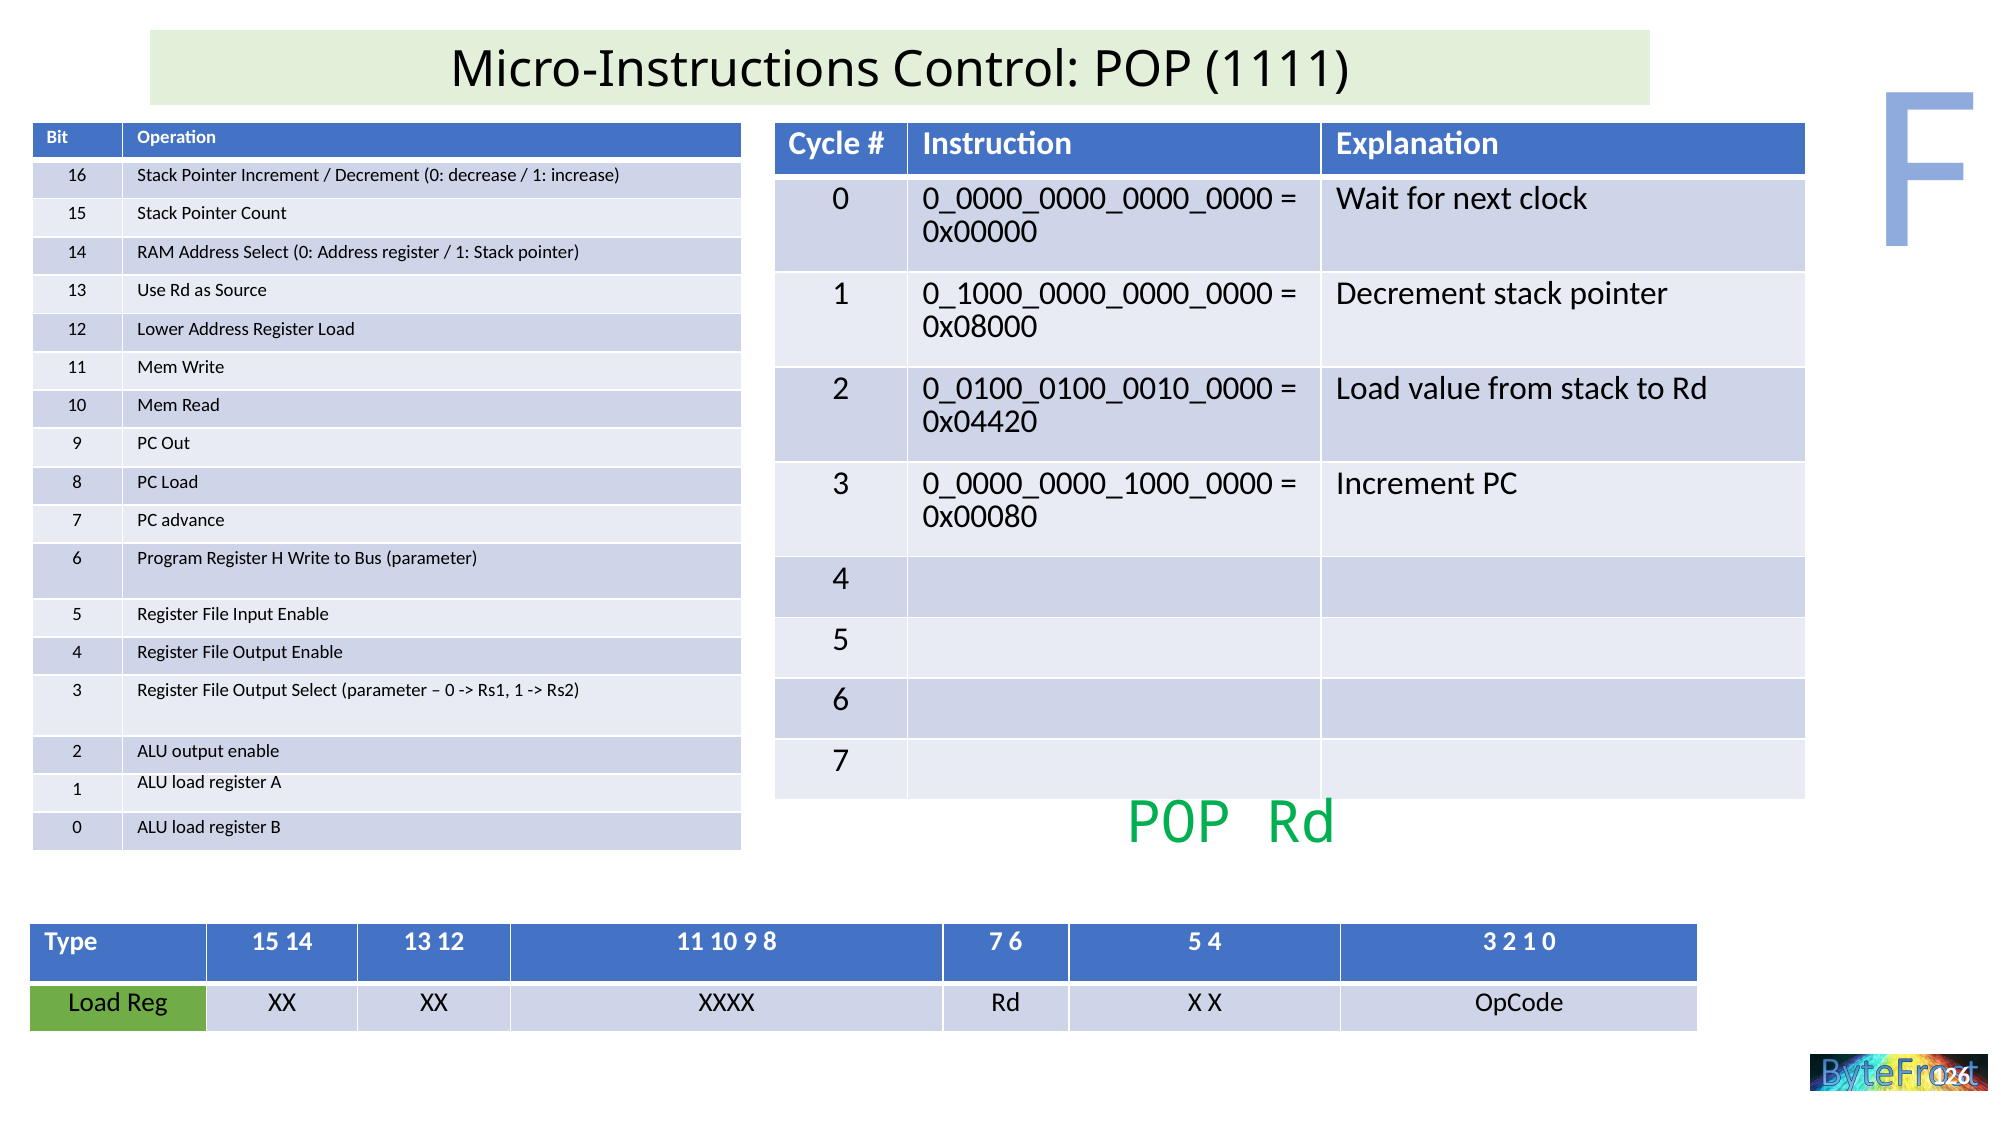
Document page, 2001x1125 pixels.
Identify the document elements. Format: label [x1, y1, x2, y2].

table_header [123, 123, 741, 157]
table_cell [33, 163, 122, 198]
table_cell [1070, 986, 1340, 1031]
table_header [944, 924, 1068, 981]
table_header [511, 924, 942, 981]
table_cell [358, 986, 510, 1031]
table_cell [123, 391, 741, 427]
table_cell [775, 557, 907, 617]
table_cell [1322, 273, 1805, 366]
table_header [30, 924, 206, 981]
table_cell [775, 368, 907, 461]
text_box [1855, 0, 1996, 303]
table_cell [1322, 618, 1805, 677]
table_cell [908, 273, 1320, 366]
table_cell [30, 986, 206, 1031]
table_cell [123, 429, 741, 466]
table_cell [207, 986, 357, 1031]
table_cell [33, 638, 122, 674]
table_cell [908, 463, 1320, 556]
table_cell [908, 557, 1320, 617]
text_box [1076, 776, 1351, 862]
table_header [358, 924, 510, 981]
table_cell [33, 276, 122, 313]
table_cell [33, 353, 122, 389]
table_cell [33, 506, 122, 542]
table_cell [1322, 180, 1805, 271]
table_cell [775, 740, 907, 799]
table_cell [775, 180, 907, 271]
table_cell [1322, 368, 1805, 461]
table_cell [1322, 557, 1805, 617]
table_cell [33, 238, 122, 274]
table_cell [33, 737, 122, 773]
table_cell [33, 314, 122, 351]
table_cell [33, 468, 122, 504]
picture [1810, 1054, 1988, 1091]
table_cell [123, 544, 741, 598]
table_cell [908, 180, 1320, 271]
table_cell [33, 429, 122, 466]
table_header [207, 924, 357, 981]
table_cell [775, 273, 907, 366]
table_cell [908, 740, 1320, 799]
table_header [1322, 123, 1805, 174]
table_cell [1322, 463, 1805, 556]
table_cell [775, 463, 907, 556]
title [150, 29, 1650, 105]
table_cell [123, 468, 741, 504]
table_cell [123, 276, 741, 313]
table_cell [944, 986, 1068, 1031]
table_cell [123, 775, 741, 811]
table_cell [123, 600, 741, 636]
table_header [1070, 924, 1340, 981]
table_cell [123, 199, 741, 236]
table_cell [33, 199, 122, 236]
table_cell [123, 314, 741, 351]
table_cell [33, 391, 122, 427]
table_cell [33, 775, 122, 811]
table_cell [908, 368, 1320, 461]
table_cell [123, 676, 741, 735]
table_cell [123, 353, 741, 389]
table_cell [123, 238, 741, 274]
table_header [908, 123, 1320, 174]
table_header [1341, 924, 1697, 981]
table_cell [123, 163, 741, 198]
table_cell [123, 813, 741, 850]
table_cell [908, 618, 1320, 677]
table_cell [33, 676, 122, 735]
text_box [1535, 1044, 1986, 1105]
table_cell [33, 600, 122, 636]
table_header [775, 123, 907, 174]
table_cell [908, 679, 1320, 738]
table_cell [1322, 679, 1805, 738]
table_cell [511, 986, 942, 1031]
table_cell [1341, 986, 1697, 1031]
table_cell [123, 506, 741, 542]
table_cell [123, 737, 741, 773]
table_cell [123, 638, 741, 674]
table_cell [775, 679, 907, 738]
table_header [33, 123, 122, 157]
table_cell [33, 544, 122, 598]
table_cell [33, 813, 122, 850]
table_cell [775, 618, 907, 677]
table_cell [1322, 740, 1805, 799]
